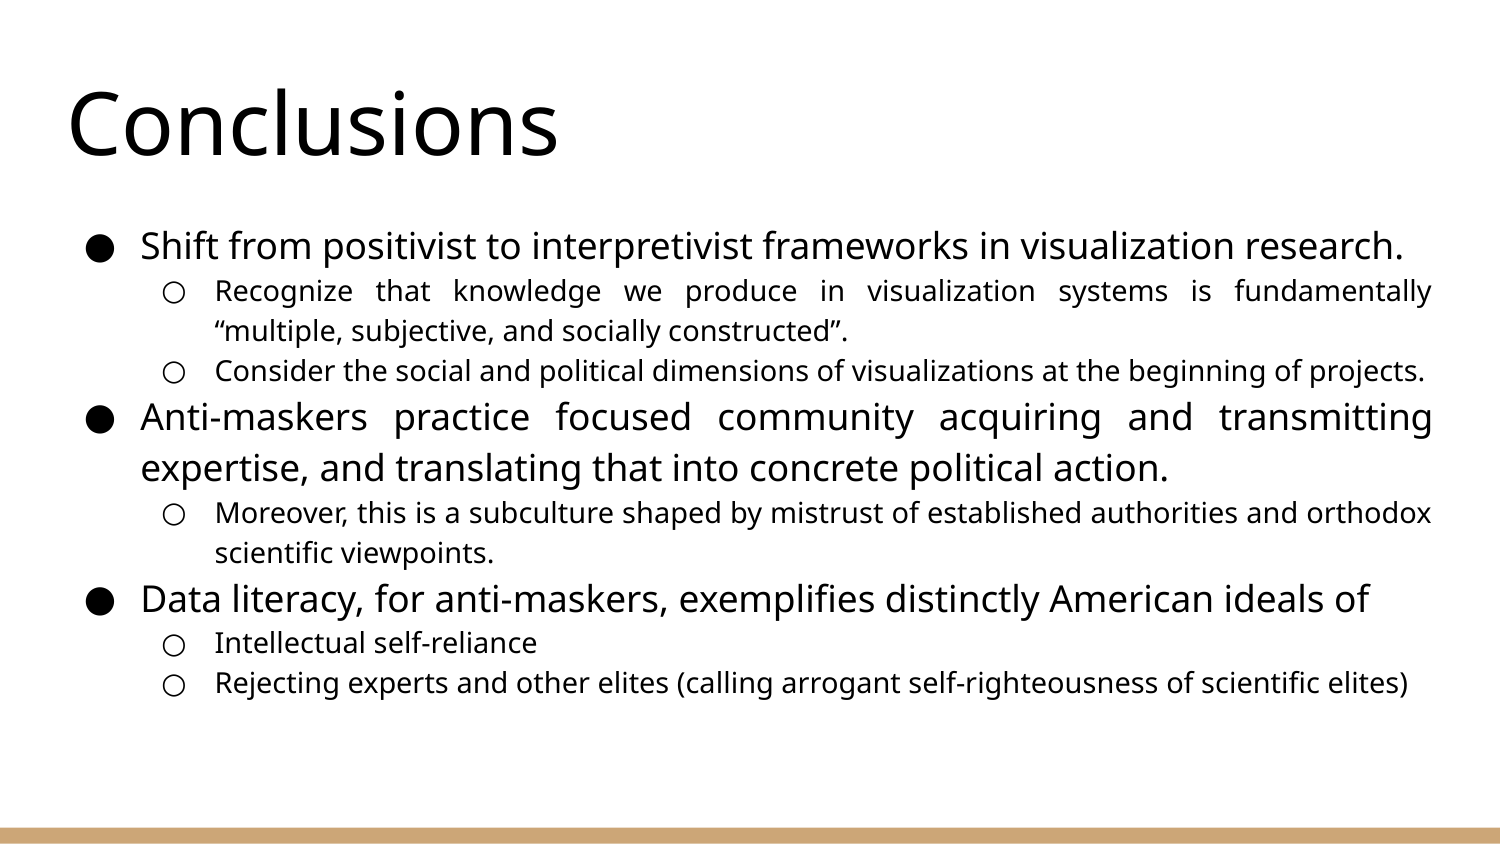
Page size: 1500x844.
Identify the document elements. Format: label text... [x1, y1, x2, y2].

title Conclusions [51, 51, 1449, 189]
list Shift from positivist to interpretivist frameworks in visualization research. Recognize that knowledge we produce in visualization systems is fundamentally “multiple, subjective, and socially constructed”. Consider the social and political dimensions of visualizations at the beginning of projects. Anti-maskers practice focused community acquiring and transmitting expertise, and translating that into concrete political action. Moreover, this is a subculture shaped by mistrust of established authorities and orthodox scientific viewpoints. Data literacy, for anti-maskers, exemplifies distinctly American ideals of Intellectual self-reliance Rejecting experts and other elites (calling arrogant self-righteousness of scientific elites) [51, 200, 1449, 752]
